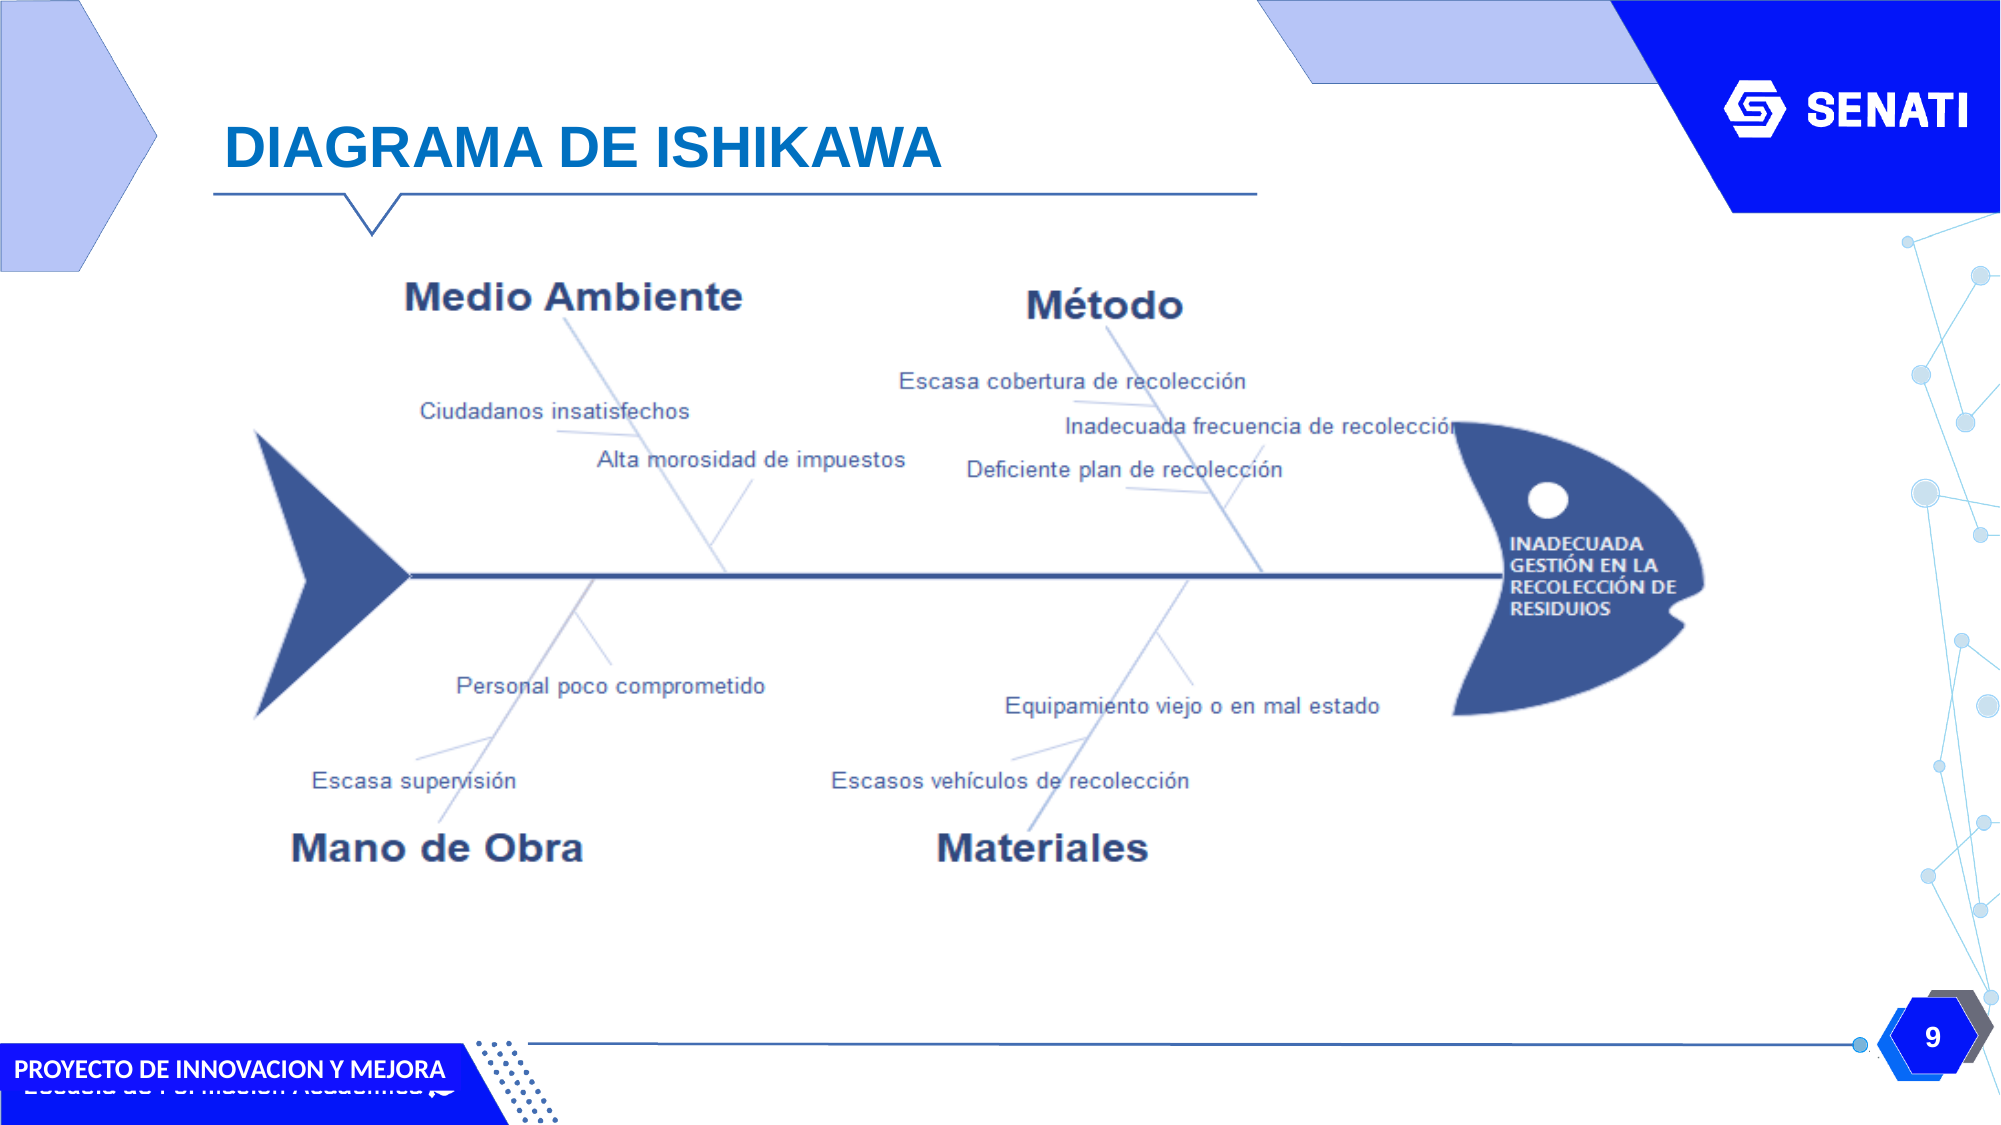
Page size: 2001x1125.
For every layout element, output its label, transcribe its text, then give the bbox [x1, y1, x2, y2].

title DIAGRAMA DE ISHIKAWA [209, 95, 1721, 202]
picture [0, 0, 2001, 1125]
